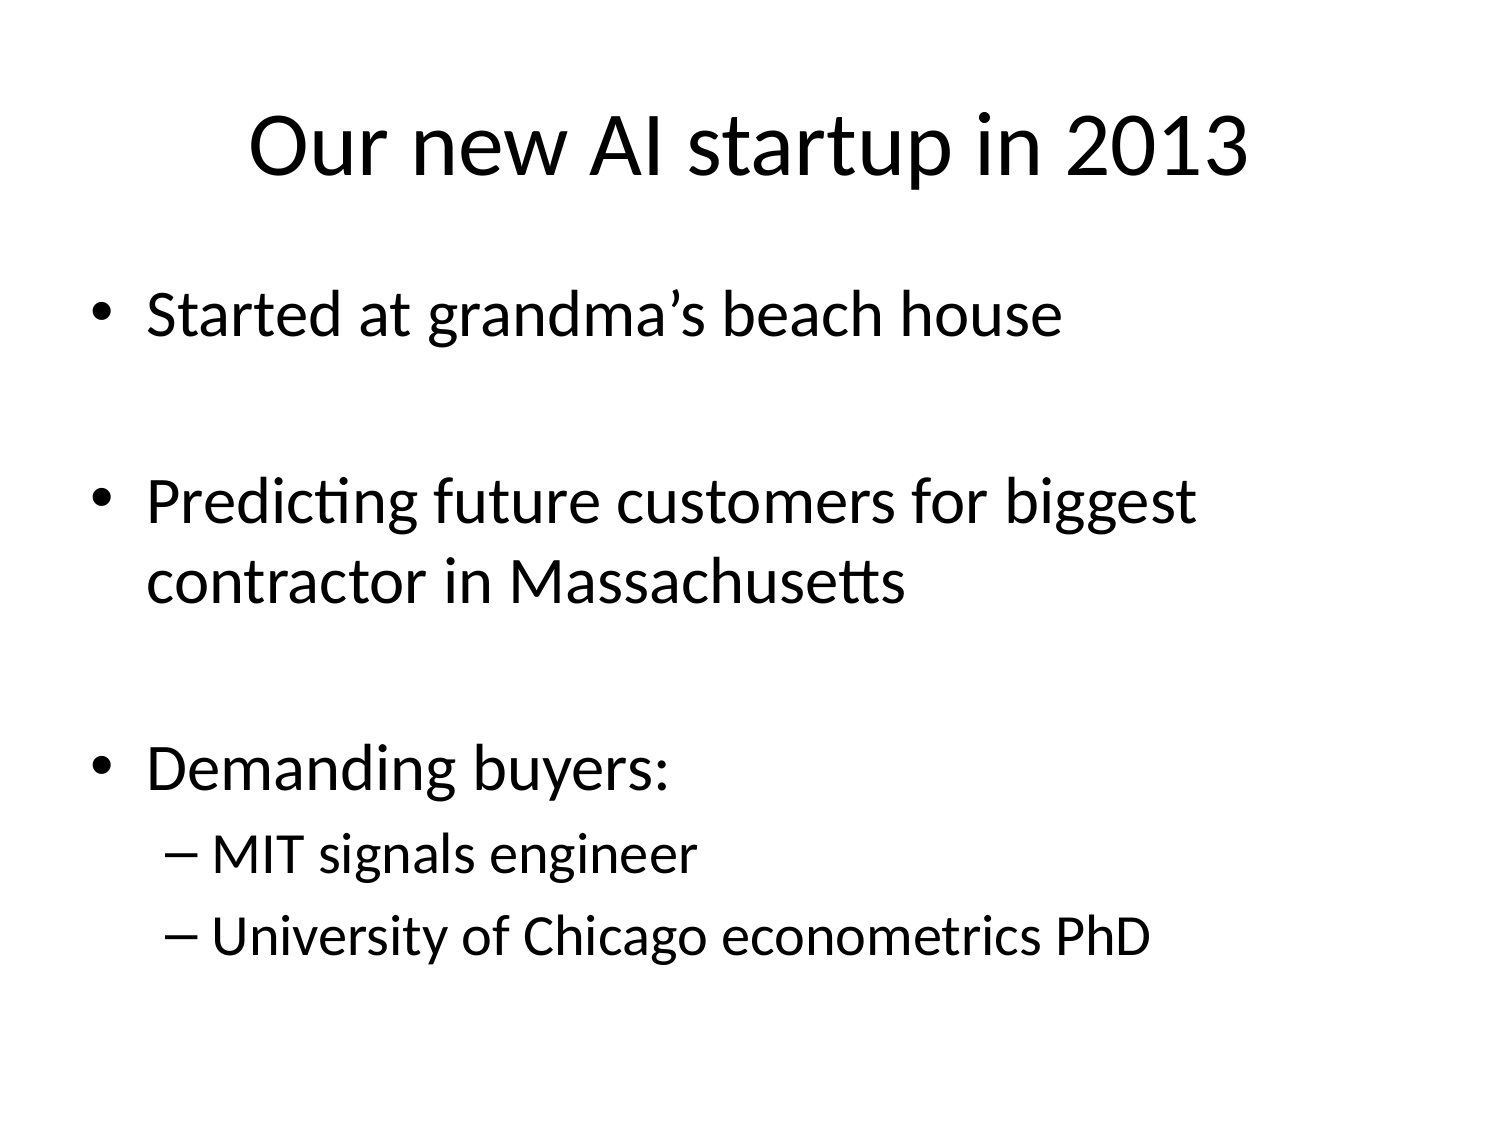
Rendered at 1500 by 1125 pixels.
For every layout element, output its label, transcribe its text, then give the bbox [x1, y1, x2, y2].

title Our new AI startup in 2013 [75, 45, 1425, 233]
list Started at grandma’s beach house Predicting future customers for biggest contractor in Massachusetts Demanding buyers: MIT signals engineer University of Chicago econometrics PhD [75, 262, 1425, 1005]
